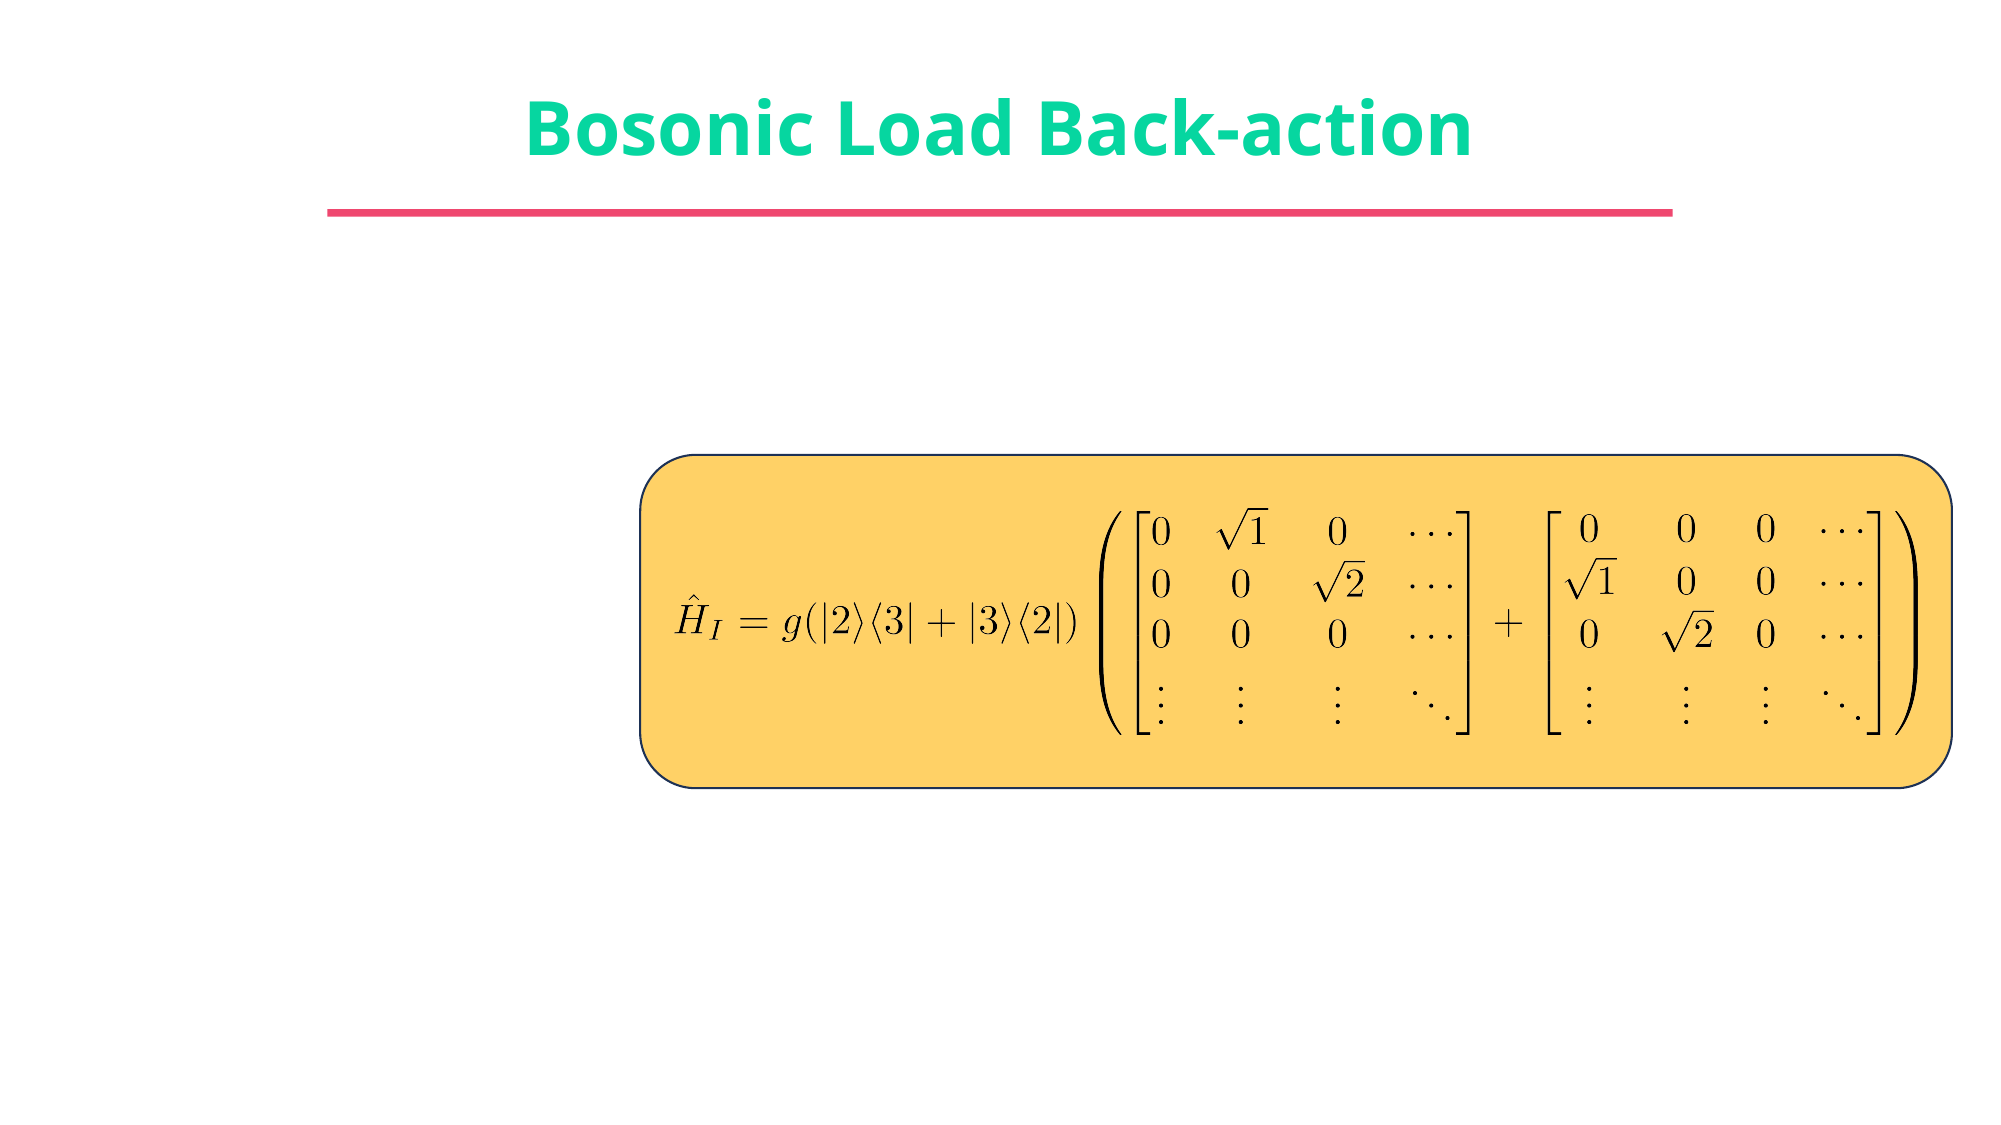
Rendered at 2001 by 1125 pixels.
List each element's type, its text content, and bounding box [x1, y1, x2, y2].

text_box Bosonic Load Back-action [137, 21, 1863, 240]
picture [0, 159, 1918, 1004]
text_box [775, 453, 1953, 790]
text_box [775, 208, 1674, 218]
